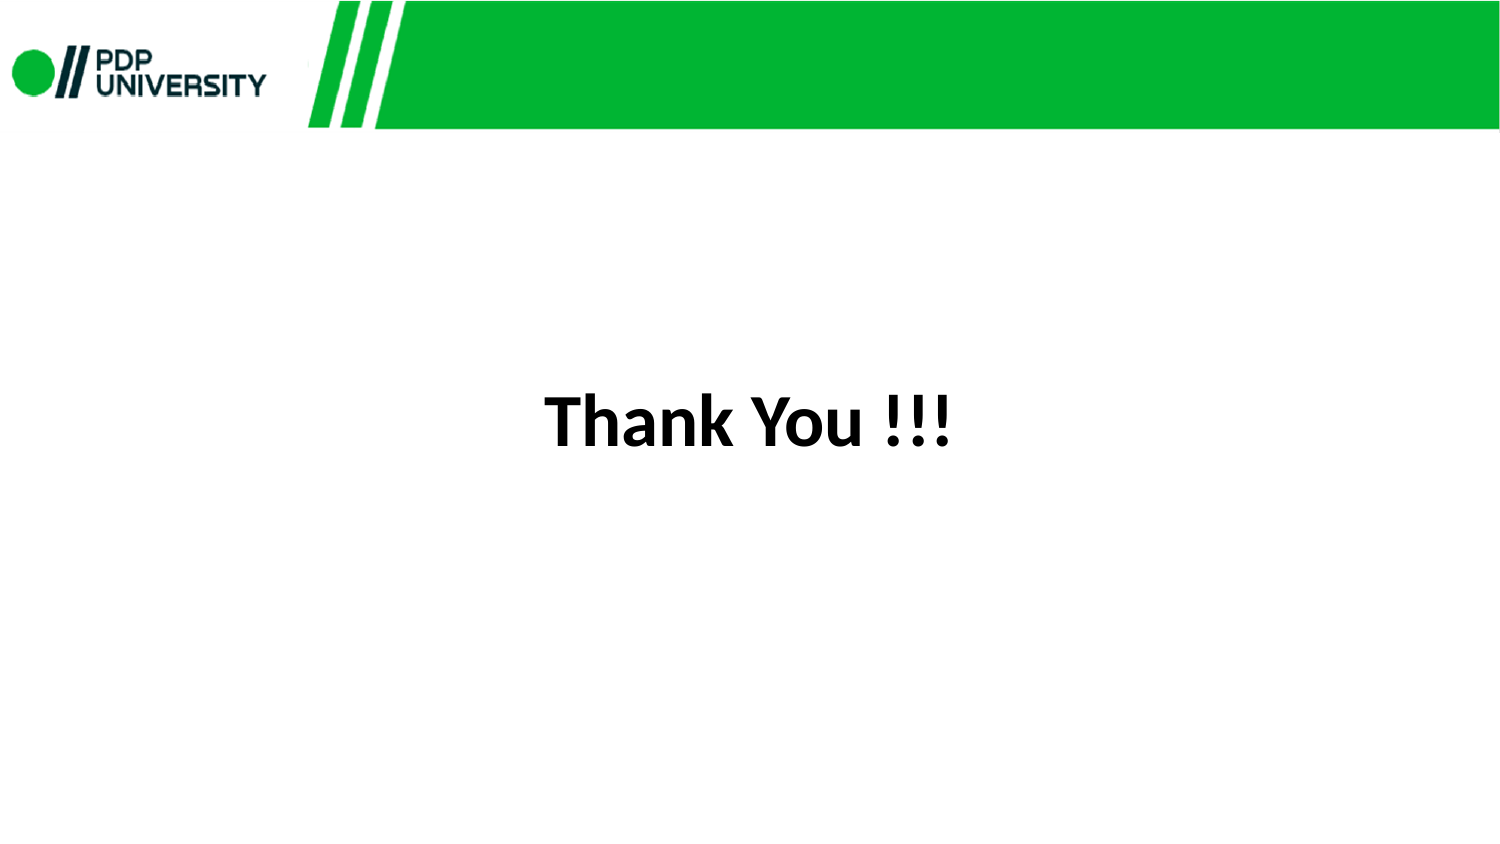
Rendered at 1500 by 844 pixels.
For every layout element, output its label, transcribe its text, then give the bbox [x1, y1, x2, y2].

title Thank You !!! [0, 334, 1500, 509]
picture [0, 0, 1500, 133]
